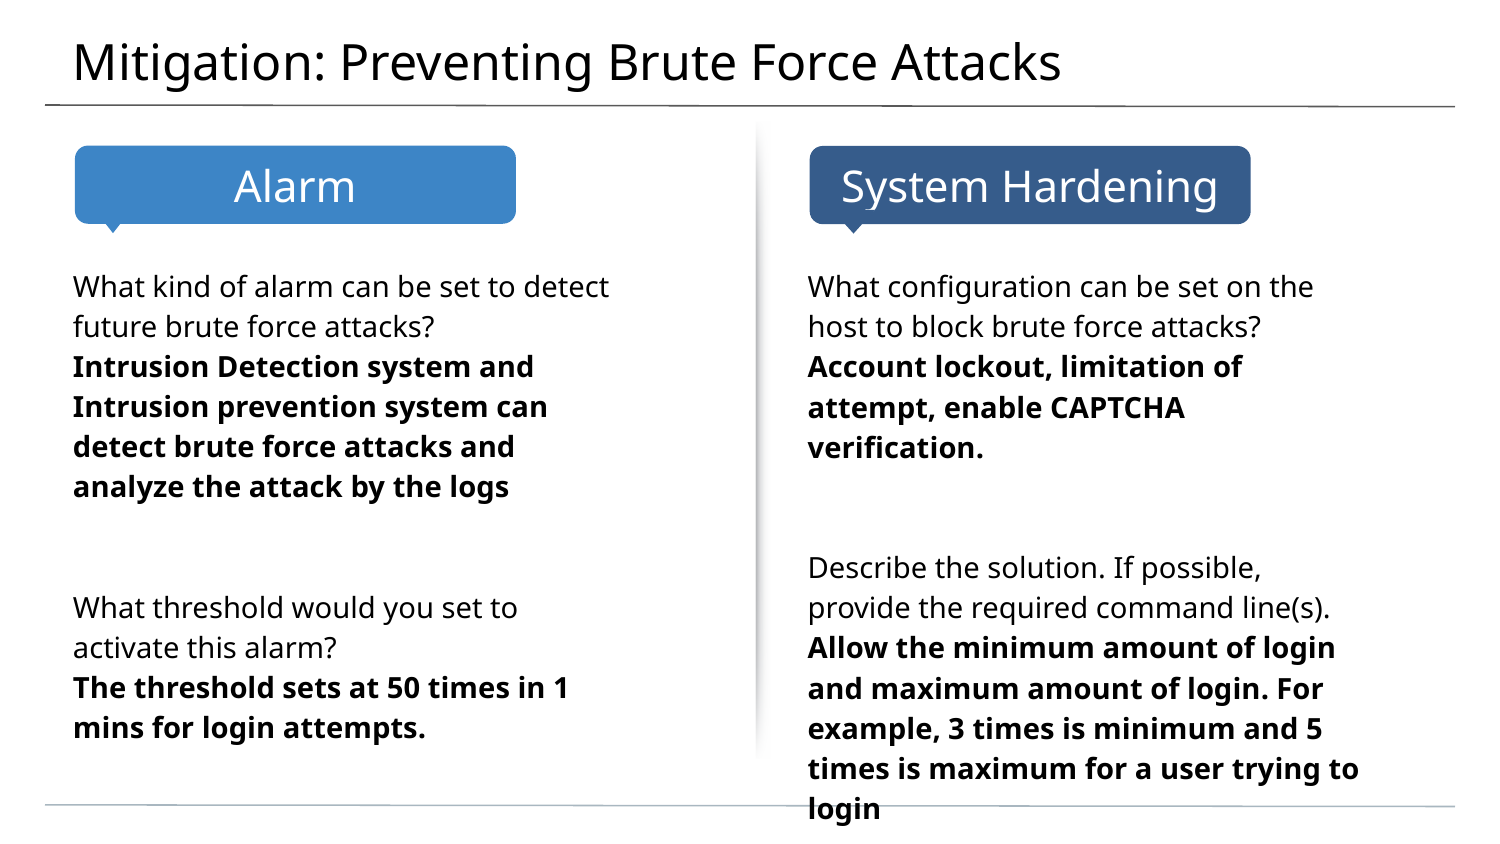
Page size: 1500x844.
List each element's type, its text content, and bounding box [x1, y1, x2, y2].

title Mitigation: Preventing Brute Force Attacks [0, 0, 1500, 88]
picture [703, 107, 839, 782]
subtitle What kind of alarm can be set to detect future brute force attacks? Intrusion Detection system and Intrusion prevention system can detect brute force attacks and analyze the attack by the logs What threshold would you set to activate this alarm? The threshold sets at 50 times in 1 mins for login attempts. [0, 262, 704, 805]
subtitle What configuration can be set on the host to block brute force attacks? Account lockout, limitation of attempt, enable CAPTCHA verification. Describe the solution. If possible, provide the required command line(s). Allow the minimum amount of login and maximum amount of login. For example, 3 times is minimum and 5 times is maximum for a user trying to login [732, 263, 1438, 805]
